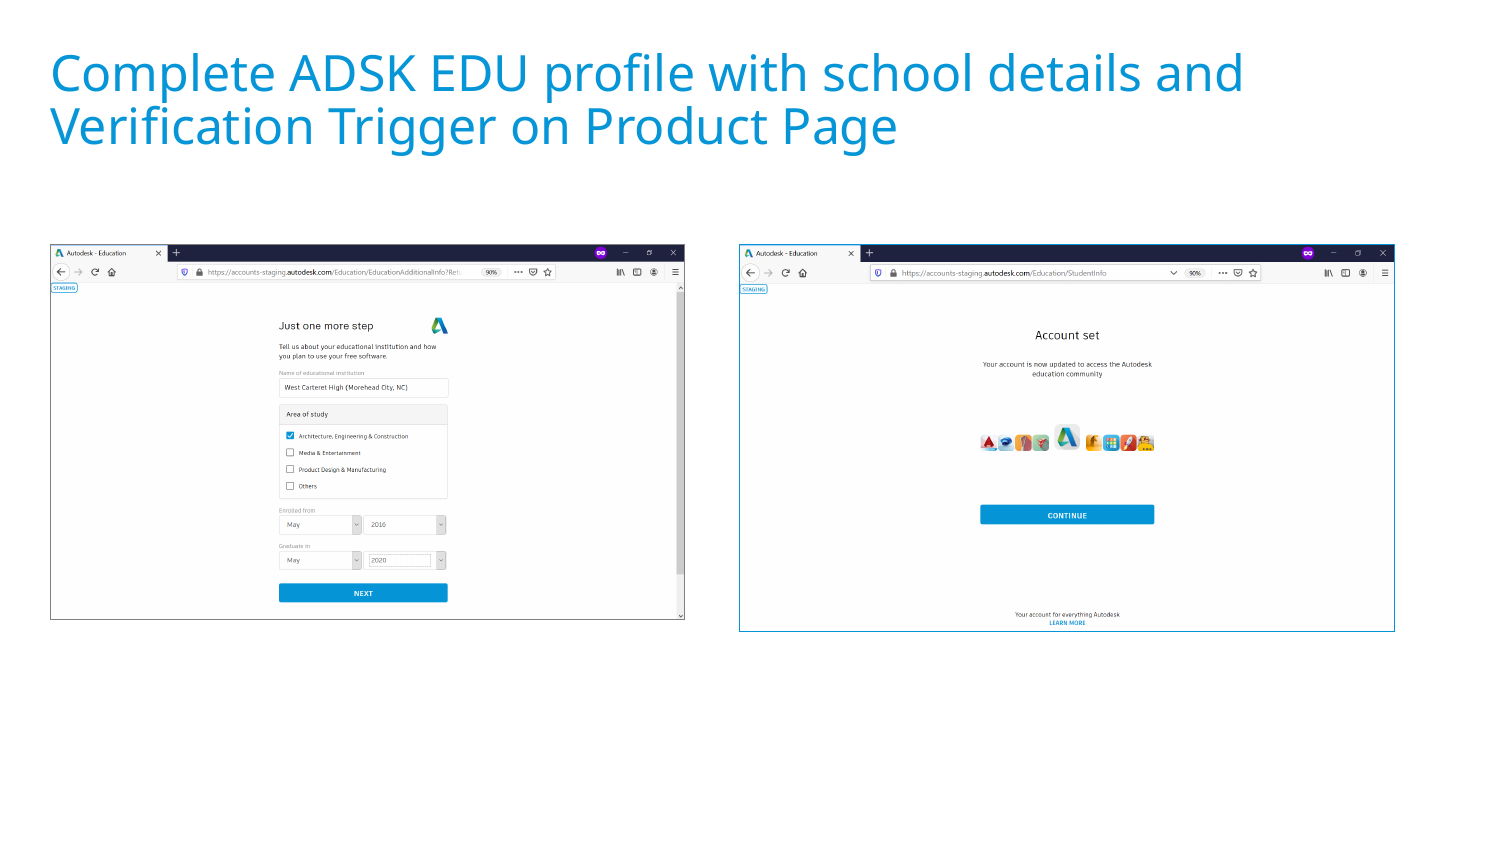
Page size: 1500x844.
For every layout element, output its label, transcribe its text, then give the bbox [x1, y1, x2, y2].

picture [49, 244, 685, 620]
picture [741, 246, 1393, 630]
title Complete ADSK EDU profile with school details and Verification Trigger on Product Page [50, 47, 1450, 159]
